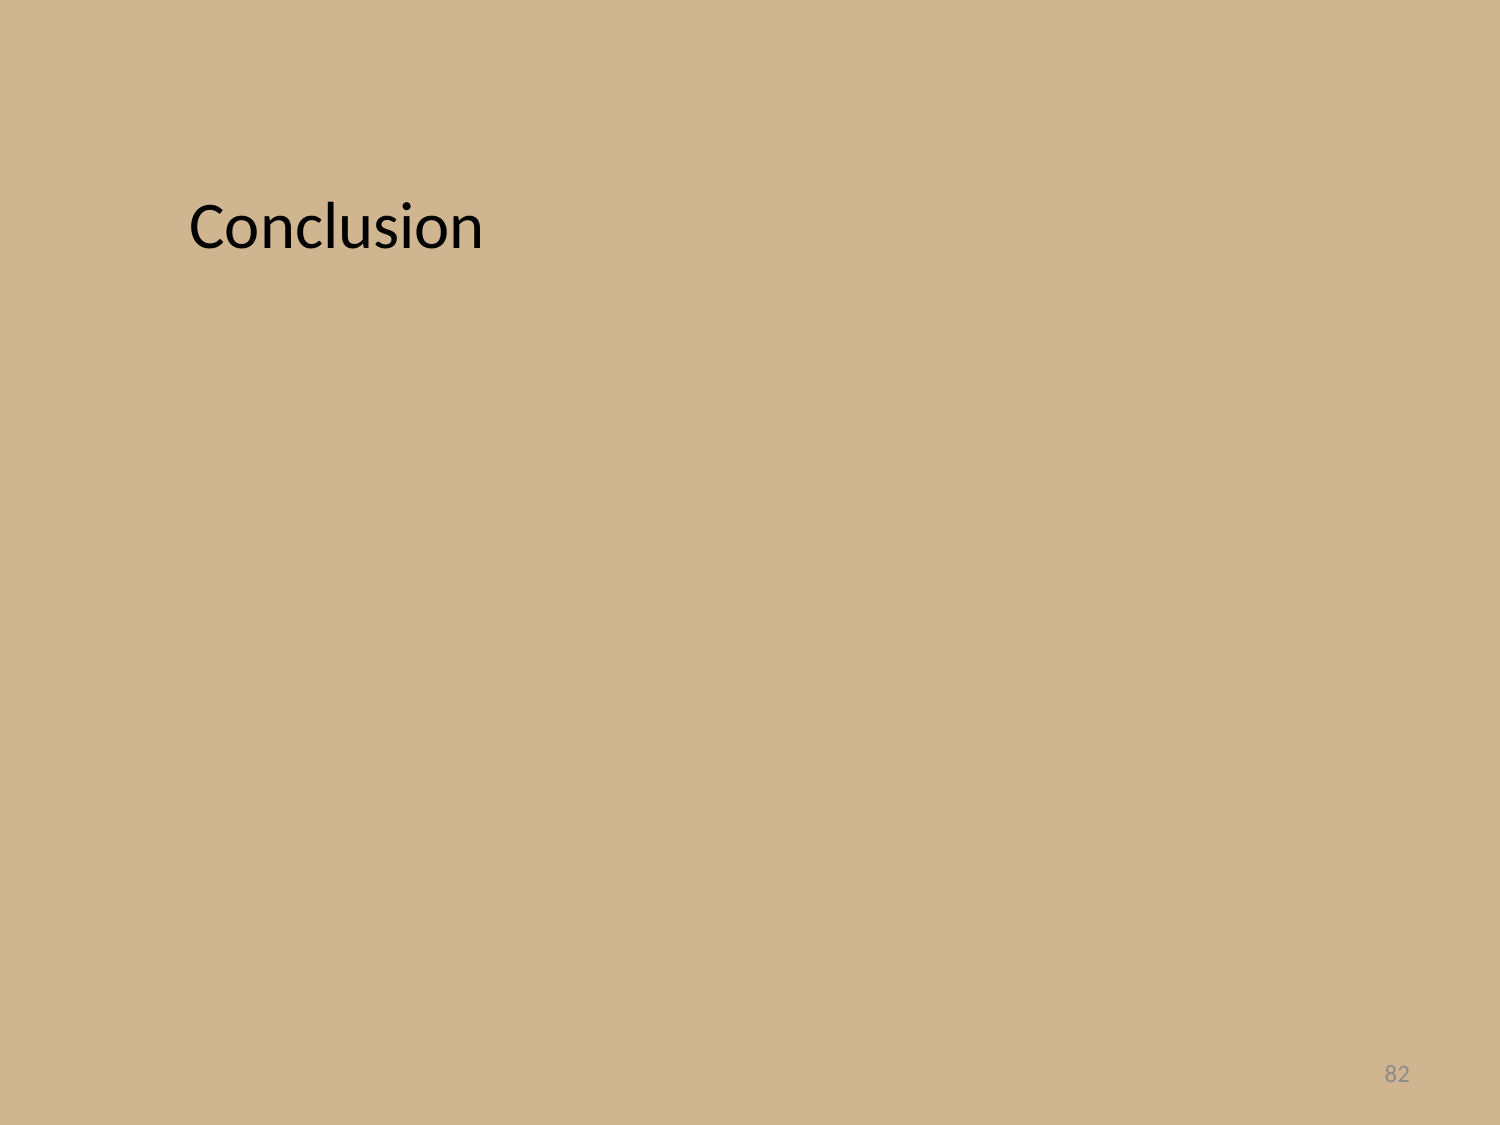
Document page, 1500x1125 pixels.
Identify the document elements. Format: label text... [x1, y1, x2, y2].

slide_number 82 [1074, 1042, 1425, 1103]
text_box Conclusion [174, 174, 1288, 270]
